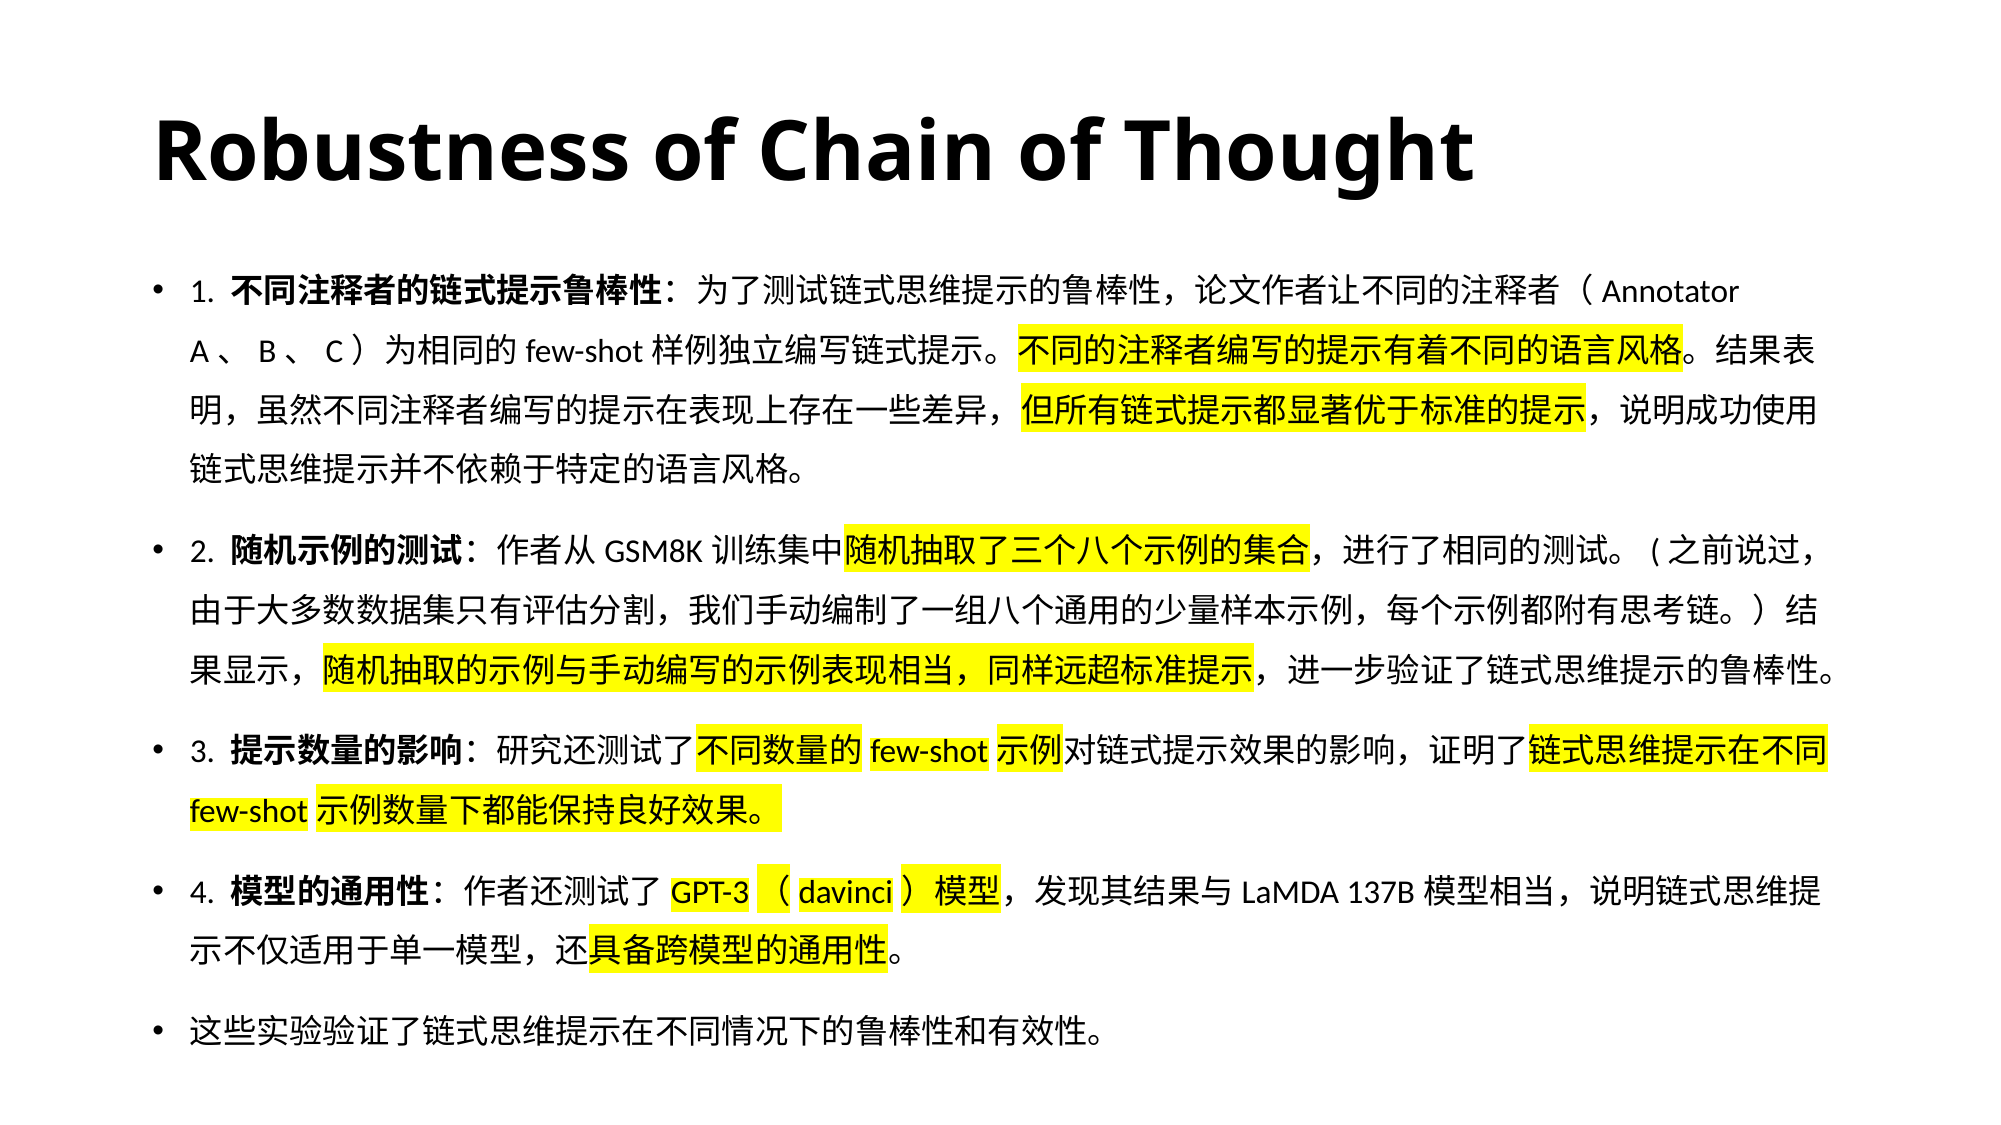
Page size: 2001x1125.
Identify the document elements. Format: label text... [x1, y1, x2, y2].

title Robustness of Chain of Thought [137, 44, 1863, 242]
list 1. 不同注释者的链式提示鲁棒性：为了测试链式思维提示的鲁棒性，论文作者让不同的注释者（Annotator A、B、C）为相同的few-shot样例独立编写链式提示。不同的注释者编写的提示有着不同的语言风格。结果表明，虽然不同注释者编写的提示在表现上存在一些差异，但所有链式提示都显著优于标准的提示，说明成功使用链式思维提示并不依赖于特定的语言风格。 2. 随机示例的测试：作者从GSM8K训练集中随机抽取了三个八个示例的集合，进行了相同的测试。(之前说过，由于大多数数据集只有评估分割，我们手动编制了一组八个通用的少量样本示例，每个示例都附有思考链。）结果显示，随机抽取的示例与手动编写的示例表现相当，同样远超标准提示，进一步验证了链式思维提示的鲁棒性。 3. 提示数量的影响：研究还测试了不同数量的few-shot示例对链式提示效果的影响，证明了链式思维提示在不同few-shot示例数量下都能保持良好效果。 4. 模型的通用性：作者还测试了GPT-3（davinci）模型，发现其结果与LaMDA 137B模型相当，说明链式思维提示不仅适用于单一模型，还具备跨模型的通用性。 这些实验验证了链式思维提示在不同情况下的鲁棒性和有效性。 [137, 242, 1863, 1125]
